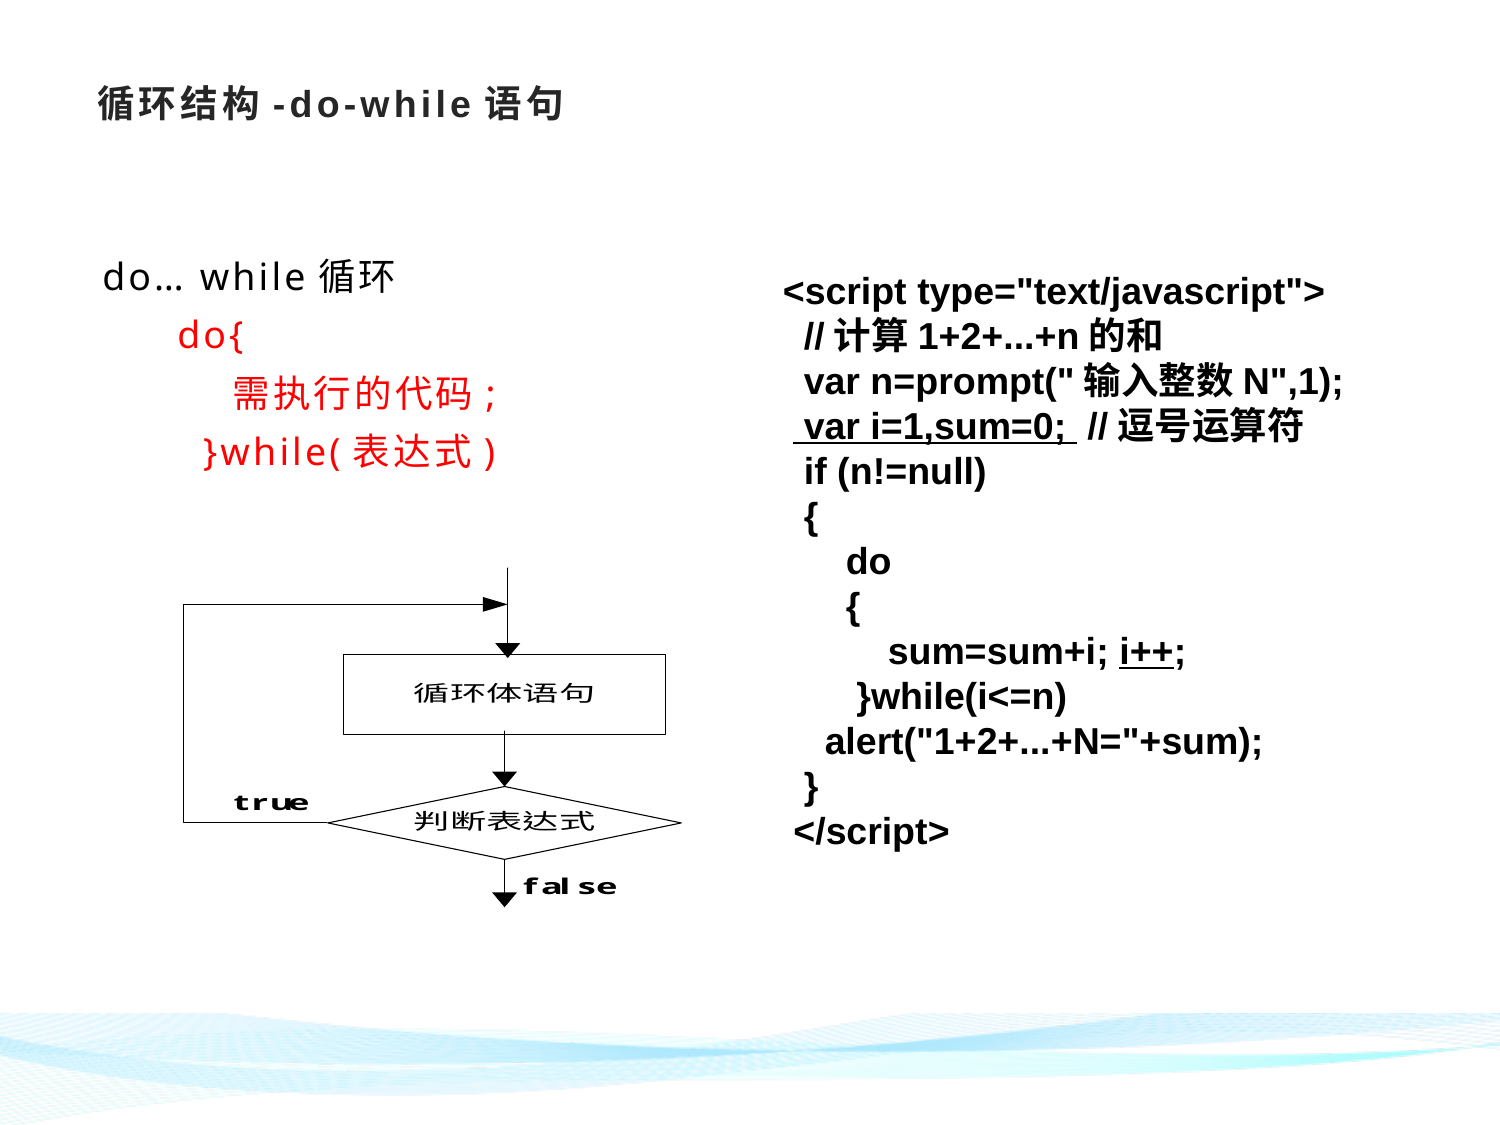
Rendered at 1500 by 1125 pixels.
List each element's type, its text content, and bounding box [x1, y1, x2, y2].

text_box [87, 548, 688, 928]
title 循环结构-do-while语句 [82, 72, 1418, 146]
text_box <script type="text/javascript"> //计算1+2+...+n的和 var n=prompt("输入整数N",1); var i=1,sum=0; //逗号运算符 if (n!=null) { do { sum=sum+i; i++; }while(i<=n) alert("1+2+...+N="+sum); } </script> [768, 259, 1418, 860]
picture [0, 1013, 1500, 1125]
list do… while循环 do{ 需执行的代码; }while(表达式) [87, 231, 754, 515]
